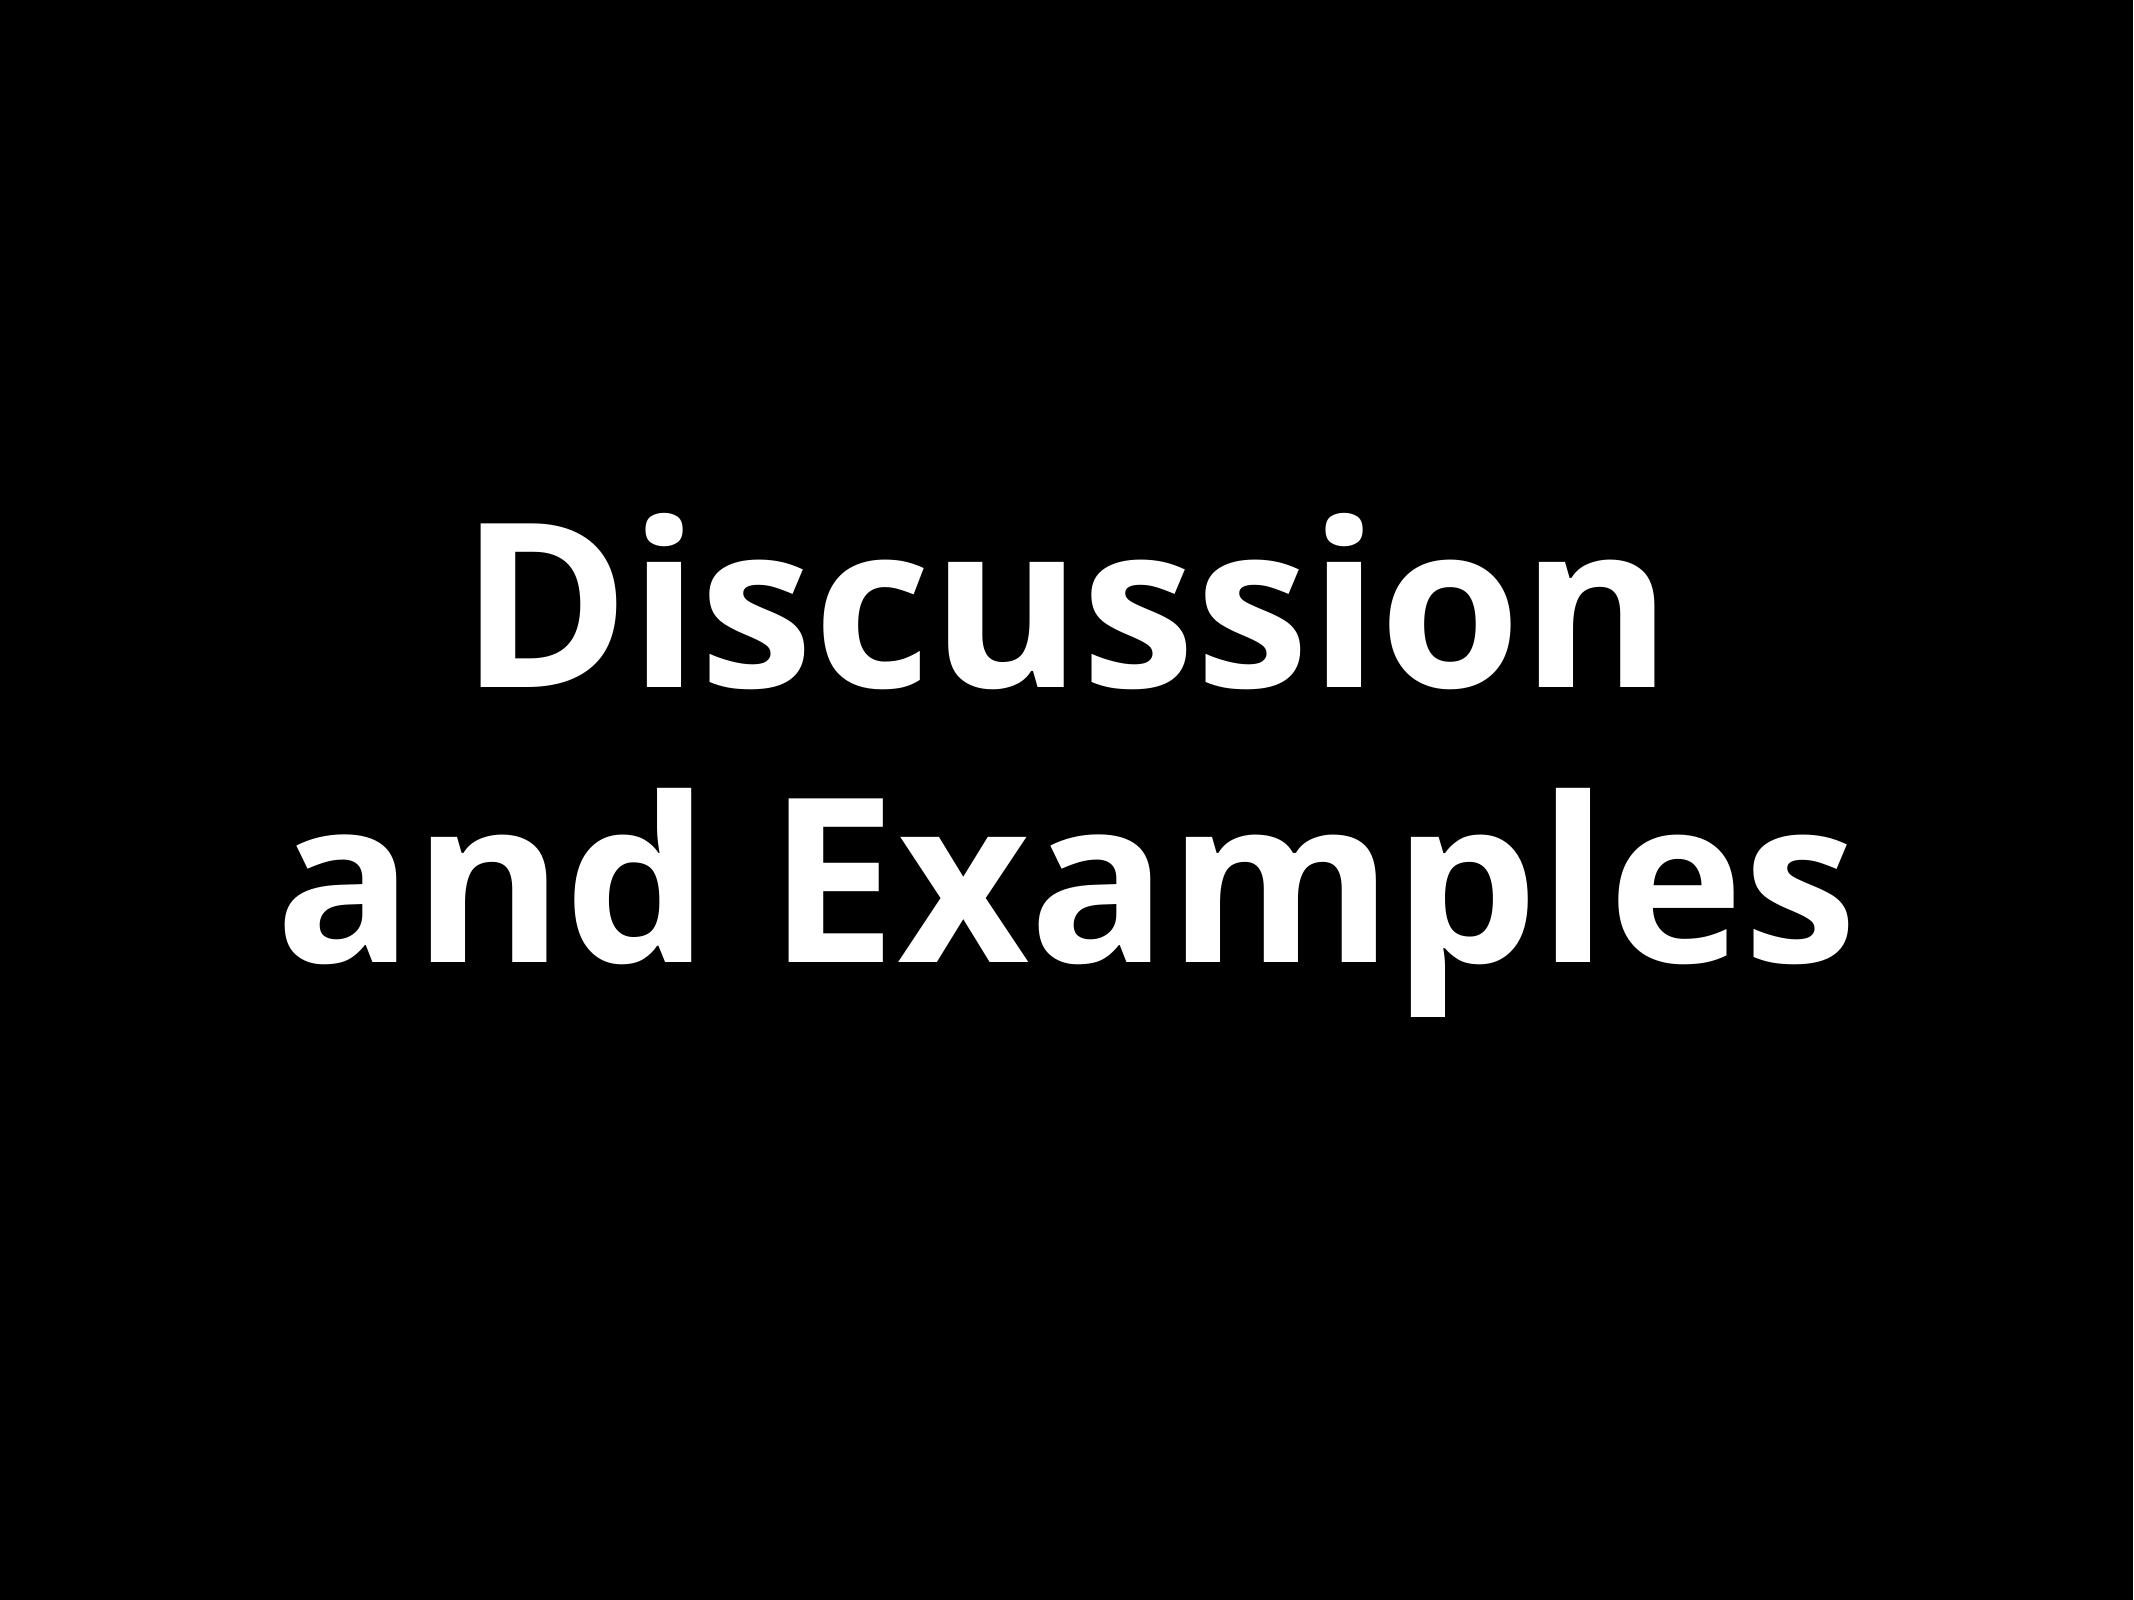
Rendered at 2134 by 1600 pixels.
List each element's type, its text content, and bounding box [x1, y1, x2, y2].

title Discussion and Examples [89, 427, 2044, 1040]
